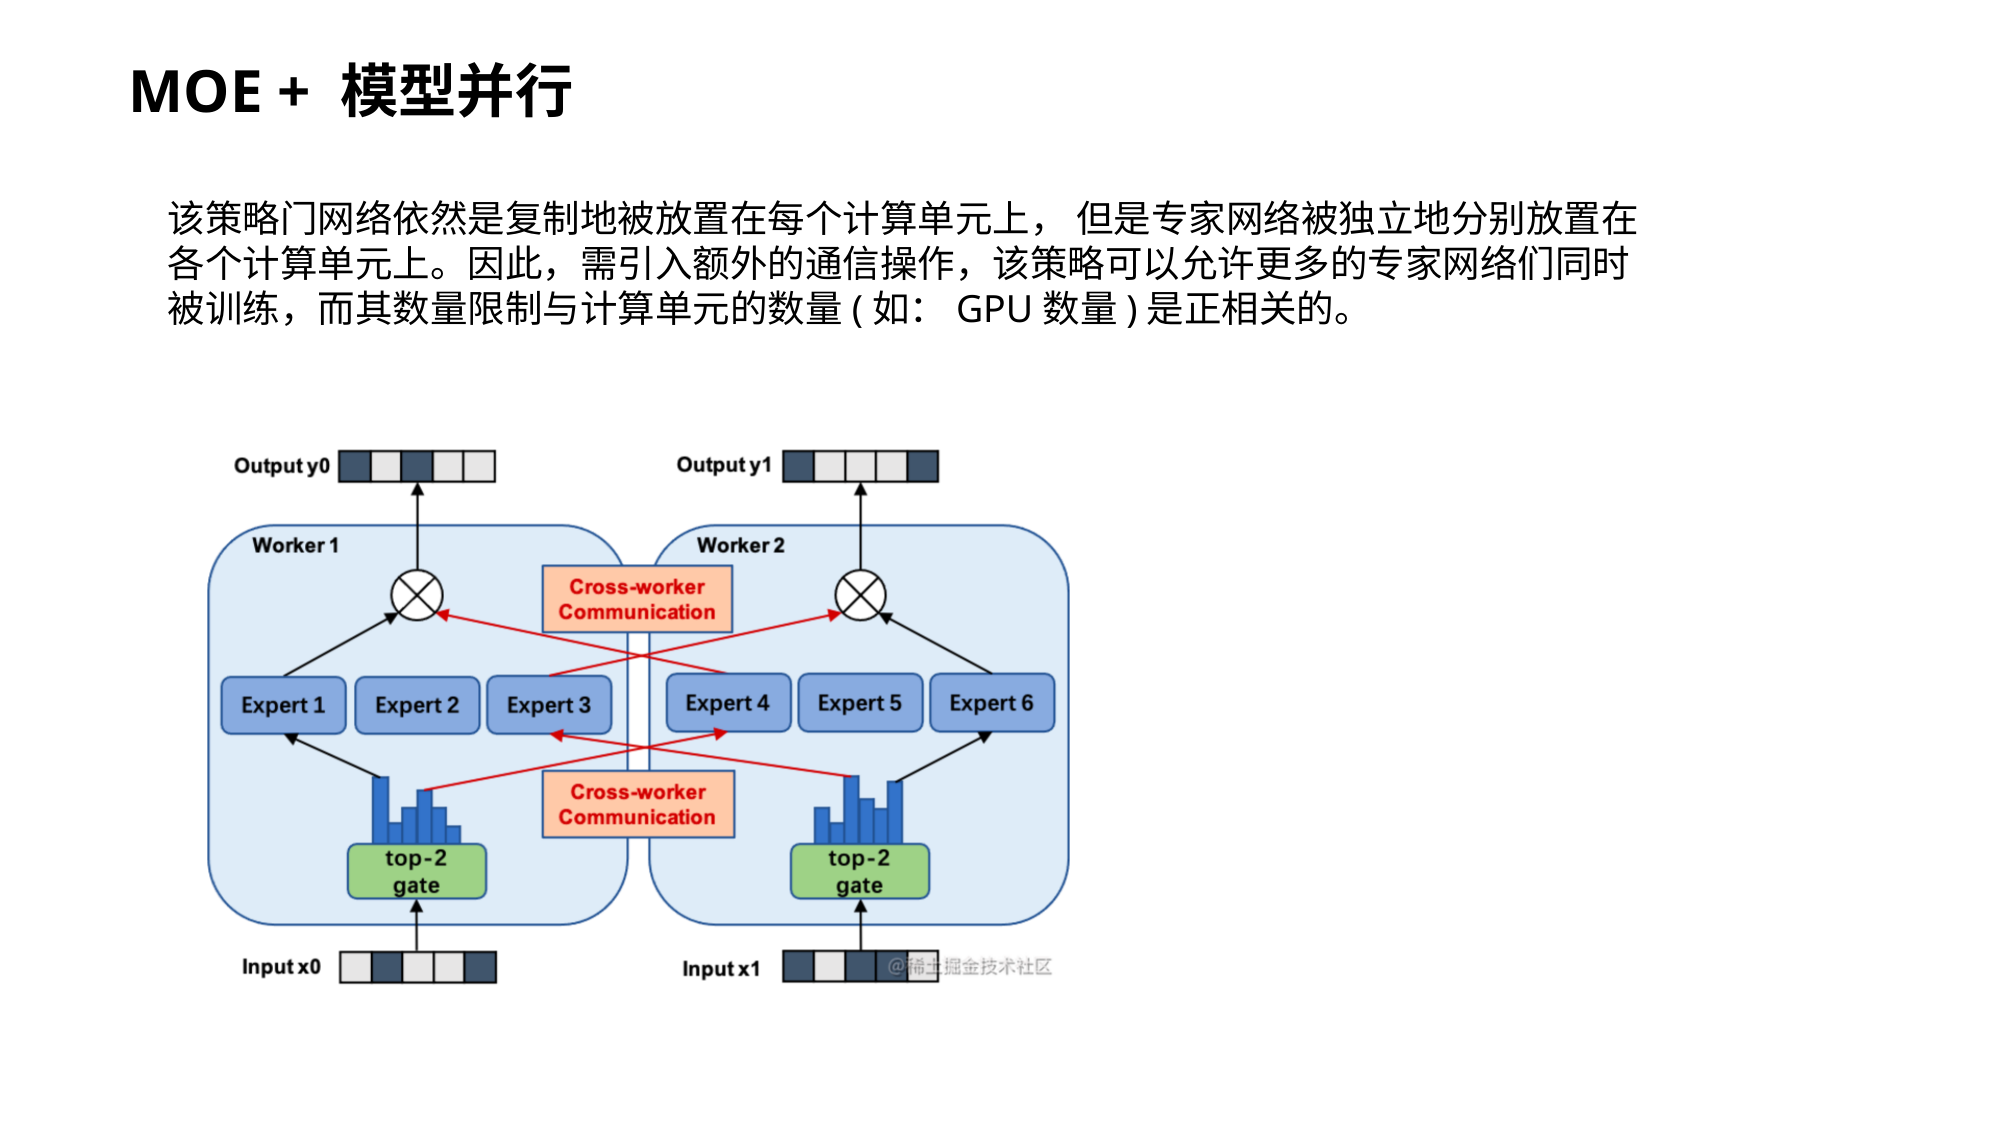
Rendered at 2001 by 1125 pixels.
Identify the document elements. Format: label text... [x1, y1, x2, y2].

picture [200, 433, 1128, 1007]
text_box 该策略门网络依然是复制地被放置在每个计算单元上， 但是专家网络被独立地分别放置在各个计算单元上。因此，需引入额外的通信操作，该策略可以允许更多的专家网络们同时被训练，而其数量限制与计算单元的数量(如：GPU数量)是正相关的。 [153, 187, 1670, 338]
text_box MOE + 模型并行 [113, 47, 902, 132]
